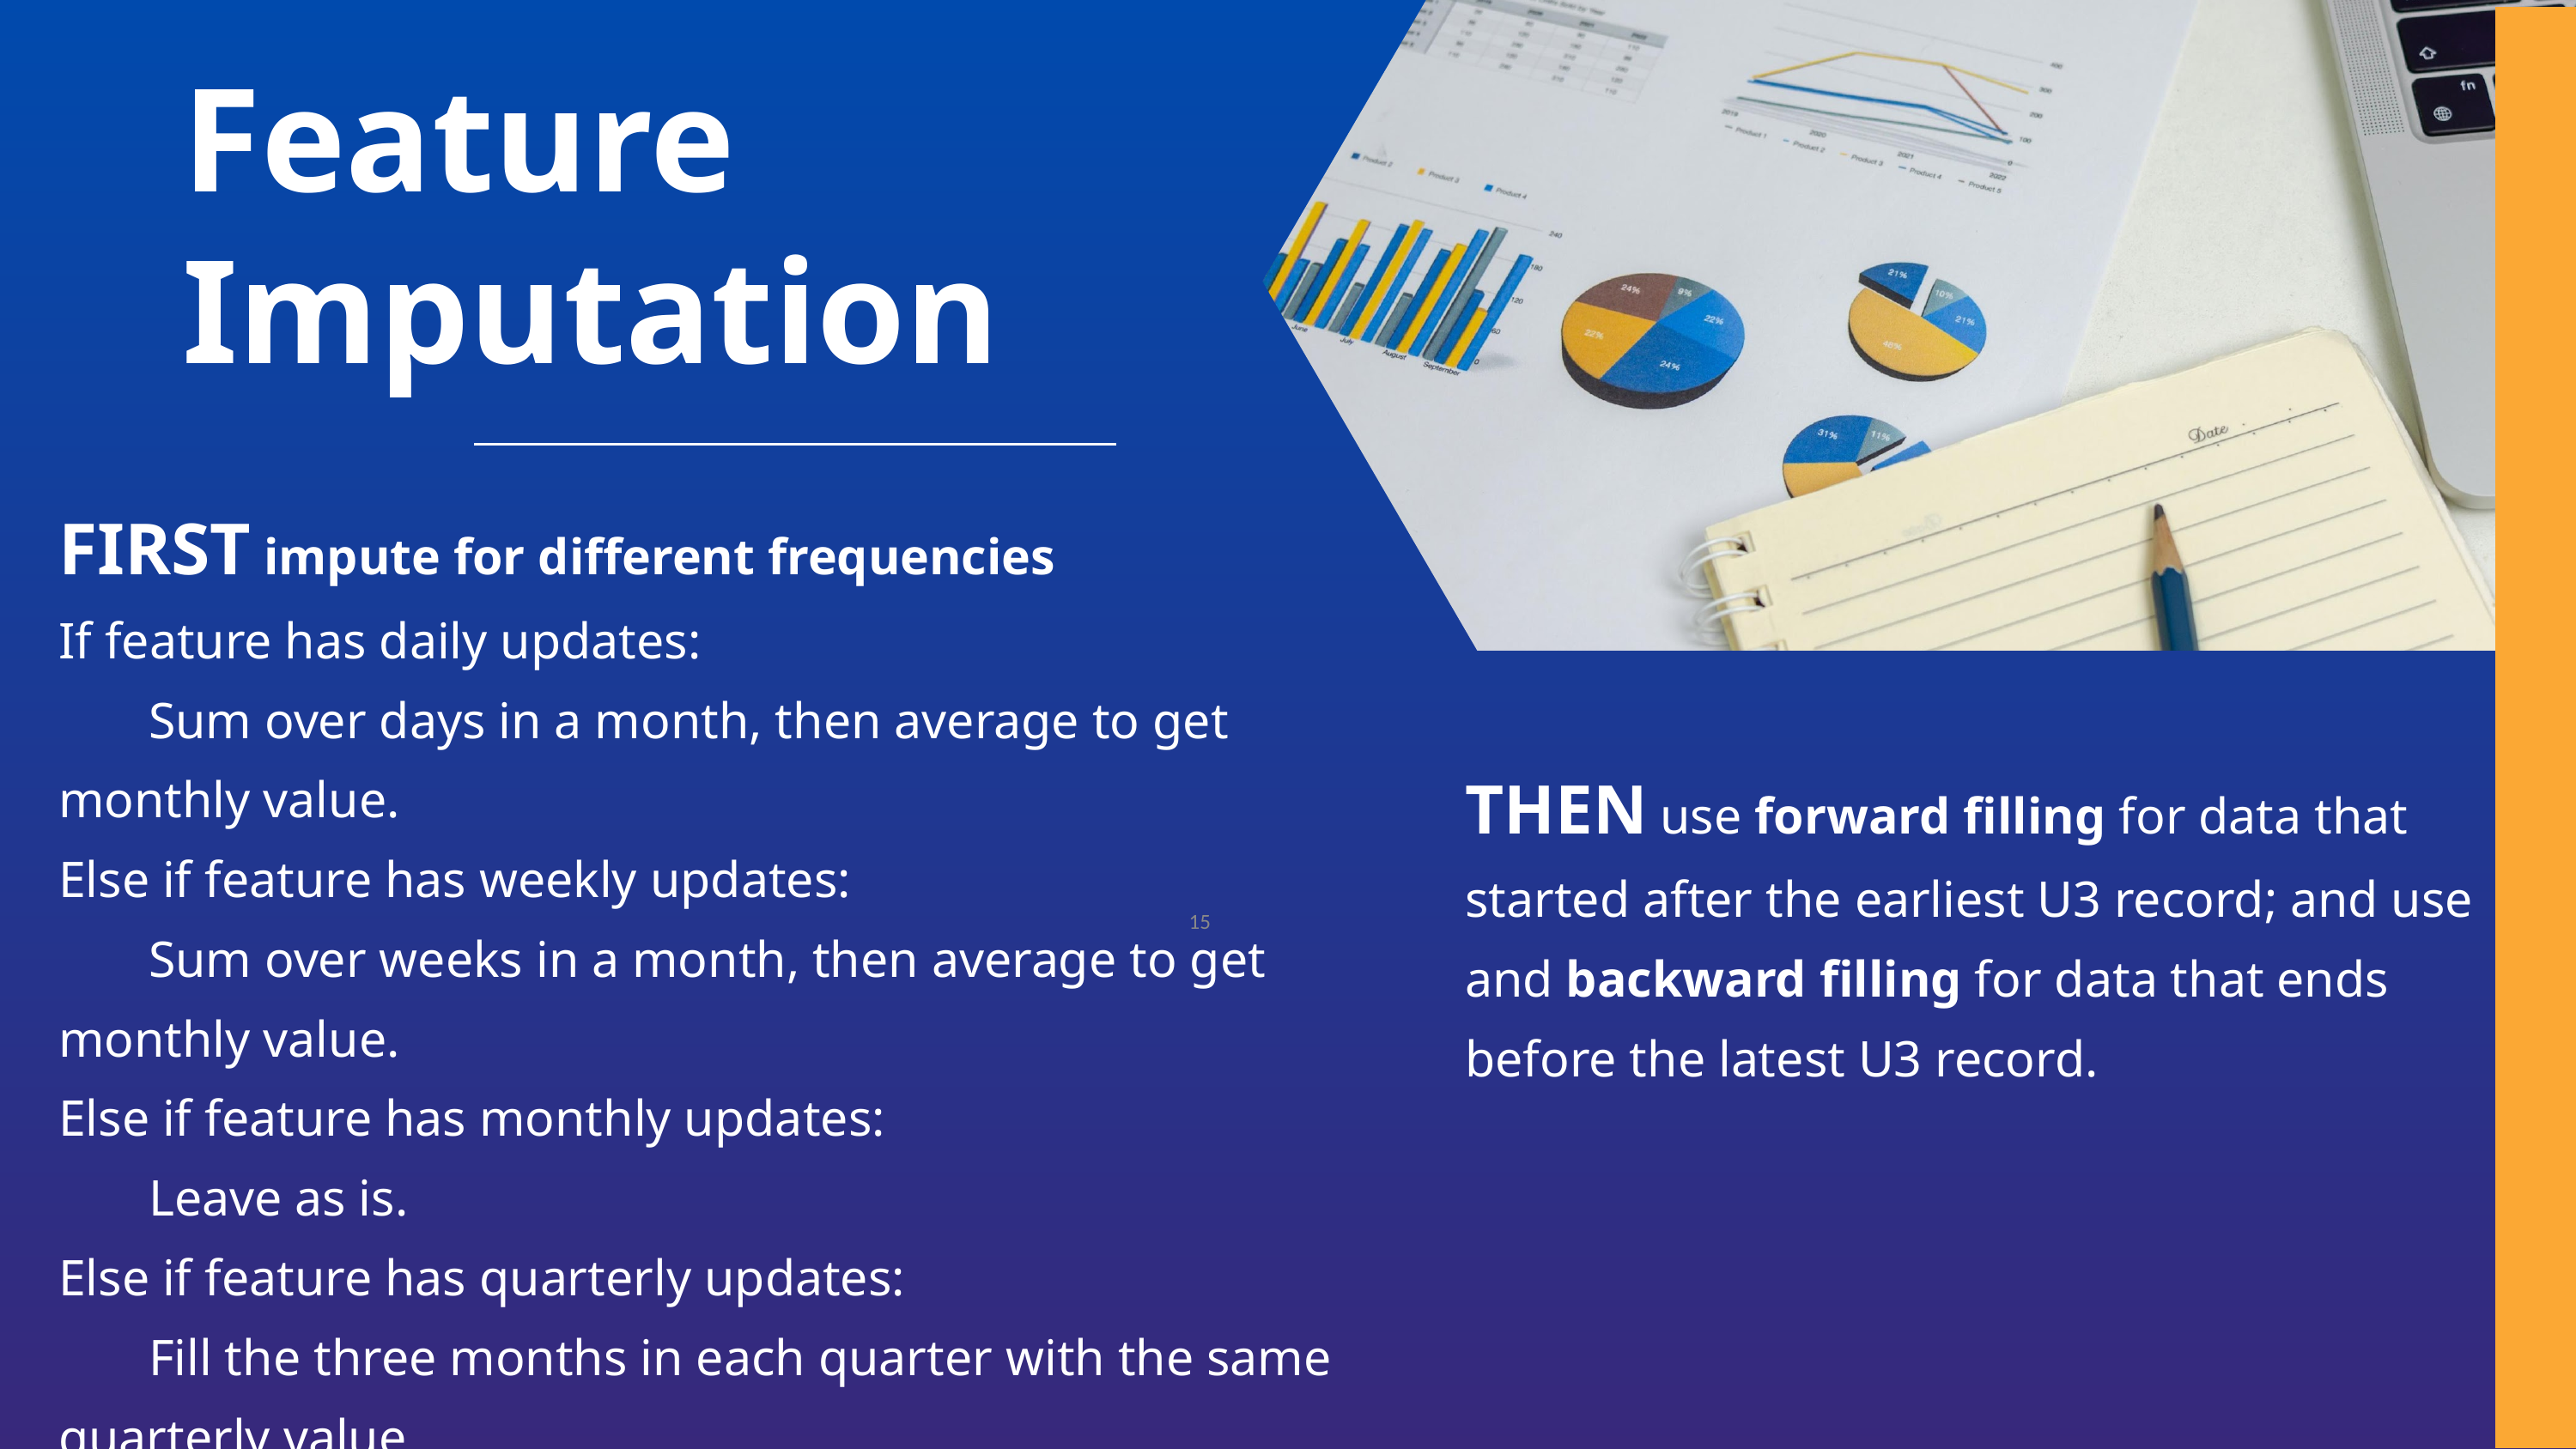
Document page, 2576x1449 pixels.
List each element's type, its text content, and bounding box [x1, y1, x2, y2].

text_box Feature Imputation [182, 48, 1379, 392]
text_box FIRST impute for different frequencies If feature has daily updates: Sum over days in a month, then average to get monthly value. Else if feature has weekly updates: Sum over weeks in a month, then average to get monthly value. Else if feature has monthly updates: Leave as is. Else if feature has quarterly updates: Fill the three months in each quarter with the same quarterly value. Else if feature has yearly updates: Fill the 12 months in each year with the same yearly value [46, 461, 1431, 1413]
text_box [2494, 0, 2576, 1449]
slide_number ‹#› [922, 894, 1224, 947]
text_box [1327, 0, 2489, 651]
text_box THEN use forward filling for data that started after the earliest U3 record; and use and backward filling for data that ends before the latest U3 record. [1452, 725, 2489, 1347]
